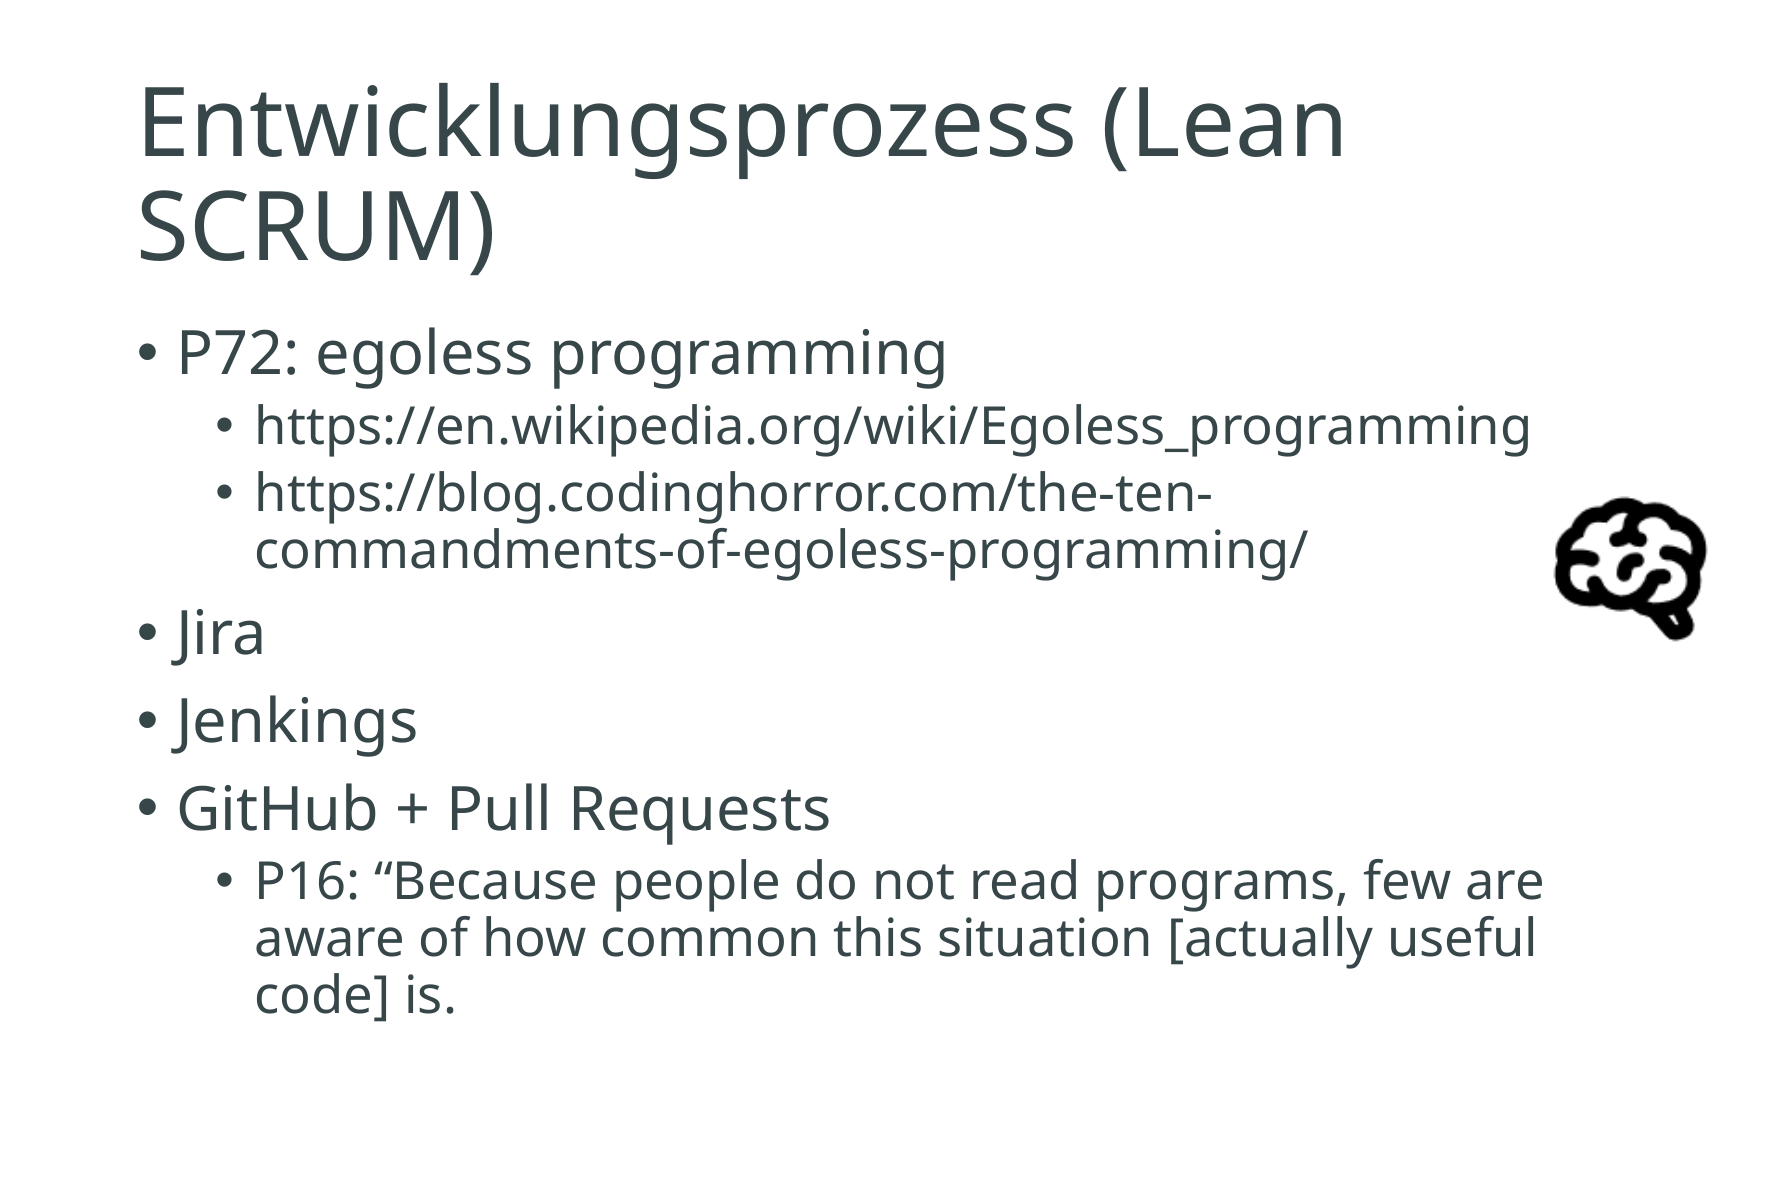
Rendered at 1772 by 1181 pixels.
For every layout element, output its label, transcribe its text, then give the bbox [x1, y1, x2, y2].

picture [1543, 484, 1721, 662]
title Entwicklungsprozess (Lean SCRUM) [121, 62, 1650, 292]
list P72: egoless programming https://en.wikipedia.org/wiki/Egoless_programming https://blog.codinghorror.com/the-ten-commandments-of-egoless-programming/ Jira Jenkings GitHub + Pull Requests P16: “Because people do not read programs, few are aware of how common this situation [actually useful code] is. [121, 314, 1650, 1064]
